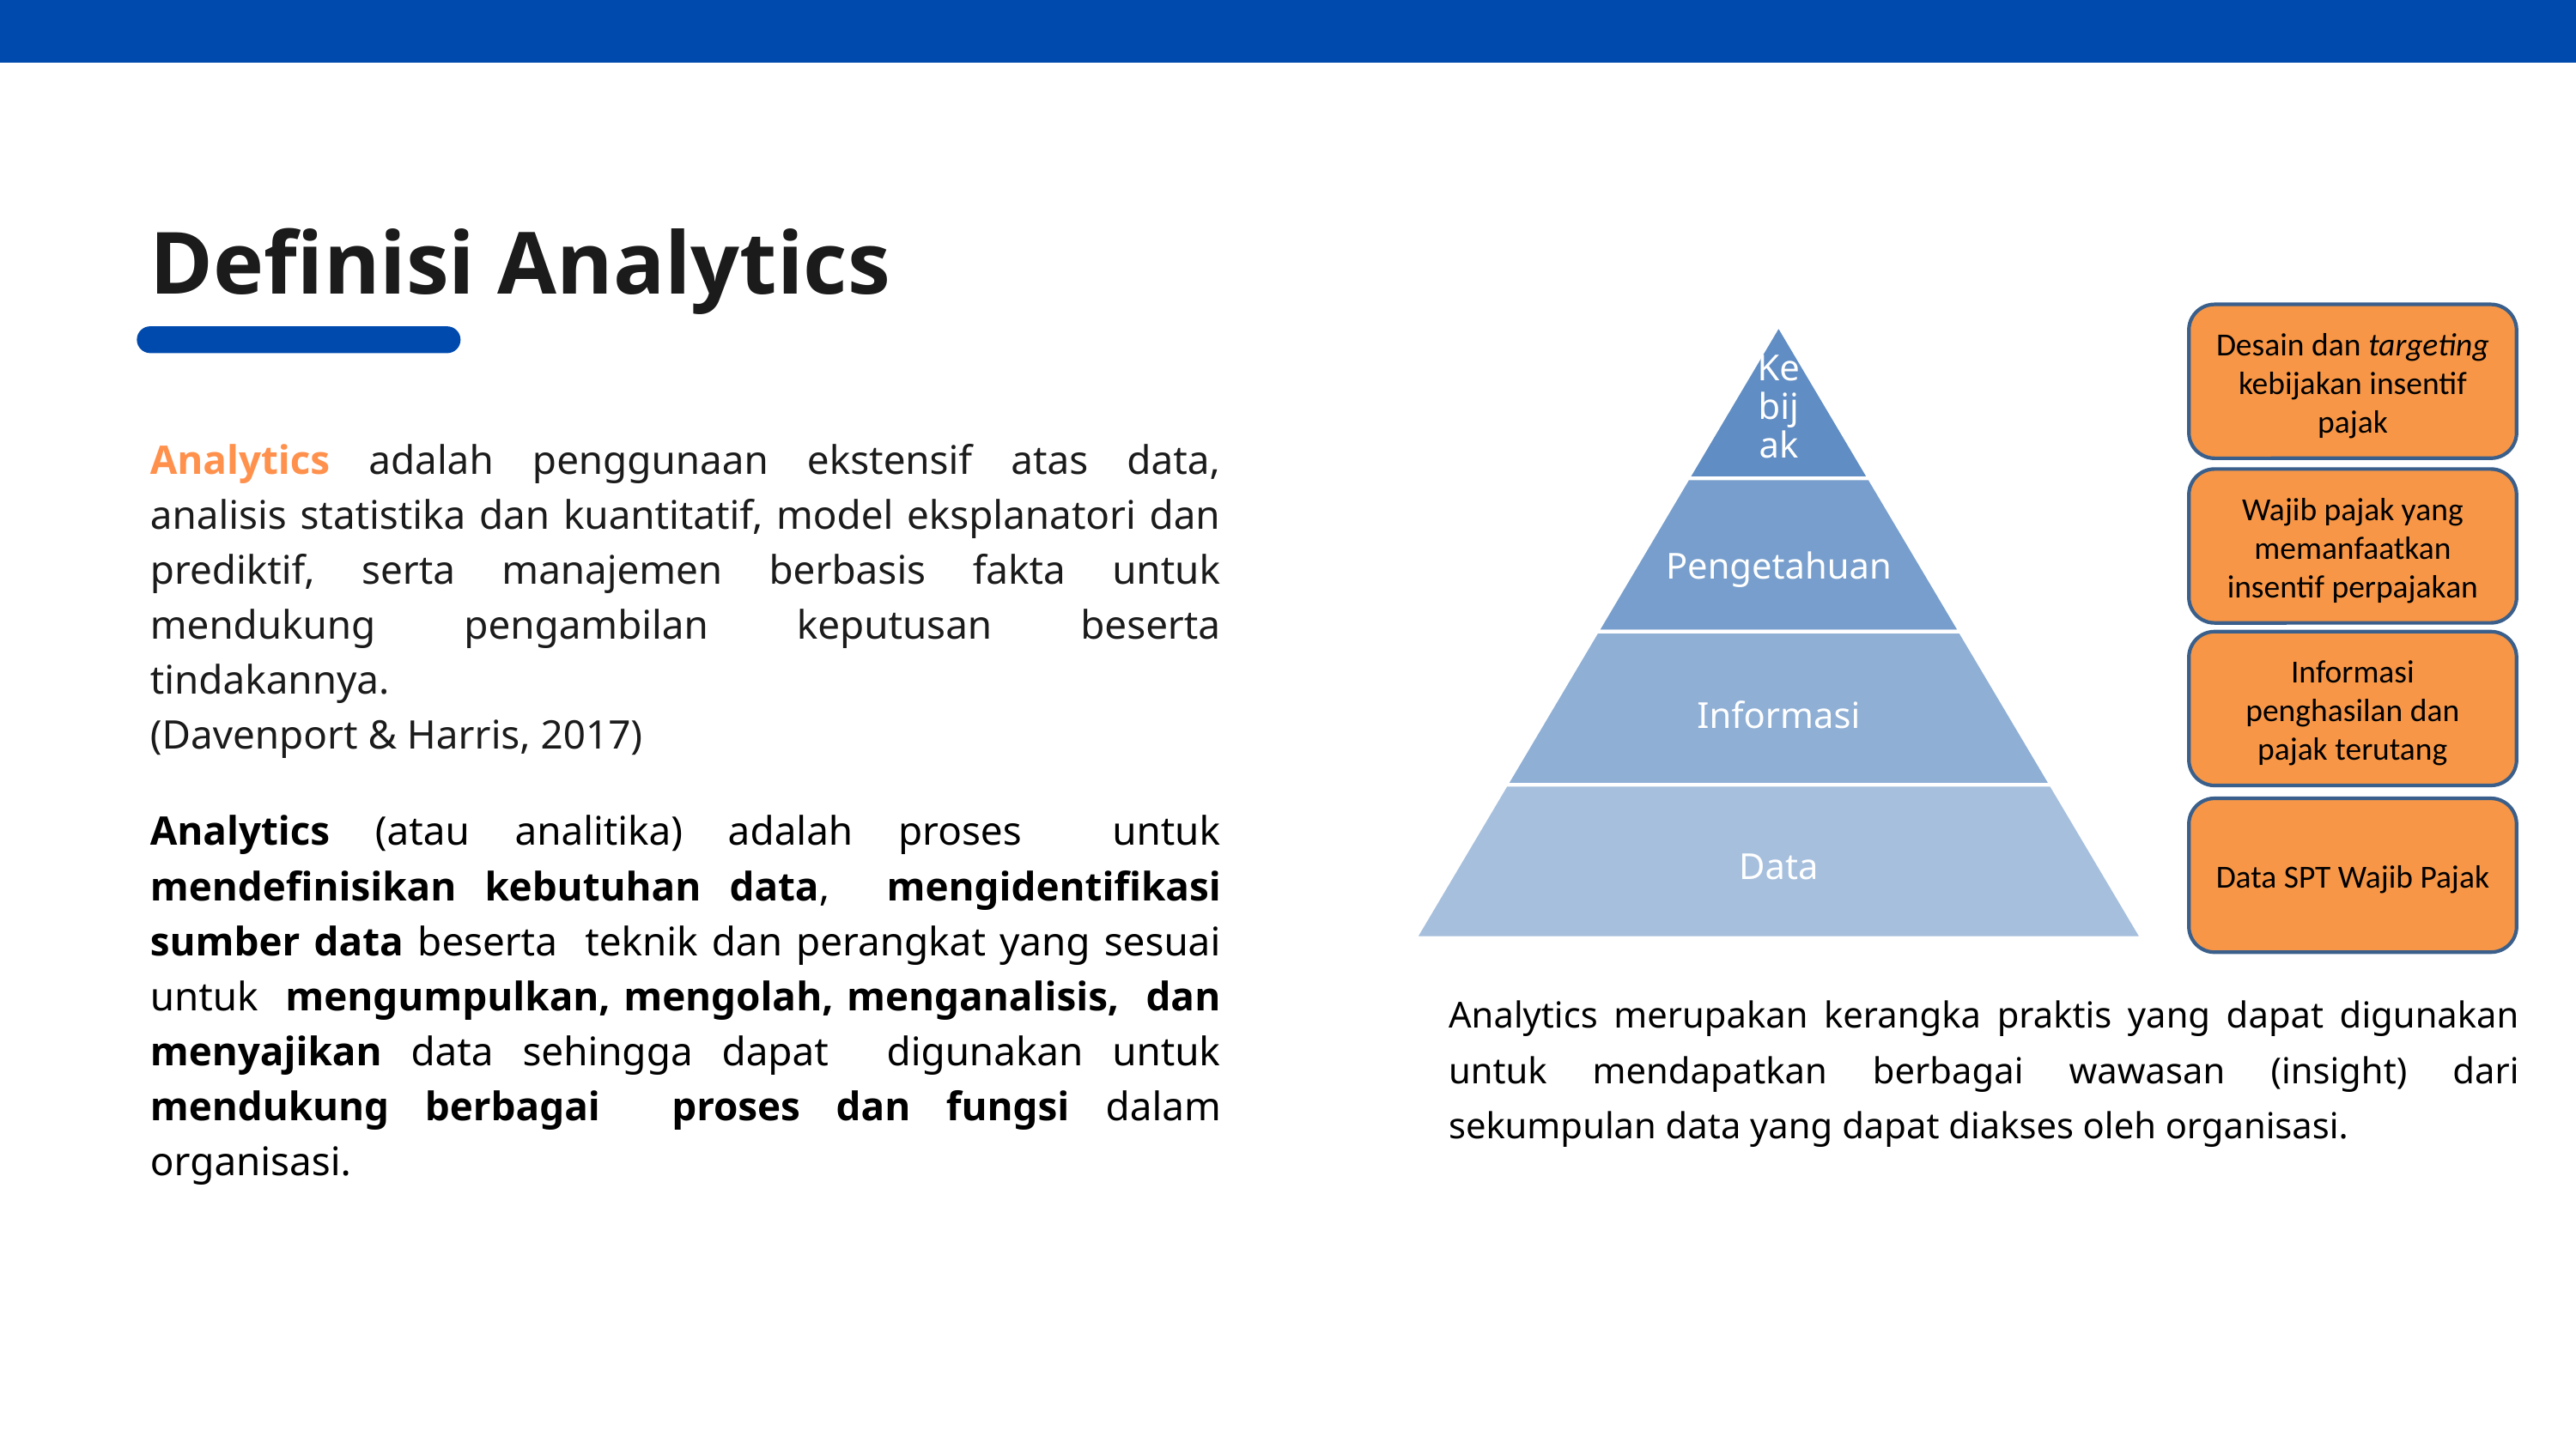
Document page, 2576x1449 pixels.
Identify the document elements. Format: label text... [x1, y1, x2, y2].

text_box Informasi penghasilan dan pajak terutang [2187, 629, 2518, 788]
text_box Definisi Analytics [149, 149, 1358, 312]
text_box Data SPT Wajib Pajak [2187, 796, 2518, 955]
text_box Analytics merupakan kerangka praktis yang dapat digunakan untuk mendapatkan berbagai wawasan (insight) dari sekumpulan data yang dapat diakses oleh organisasi. [1449, 980, 2519, 1146]
text_box Wajib pajak yang memanfaatkan insentif perpajakan [2187, 467, 2518, 625]
text_box Desain dan targeting kebijakan insentif pajak [2187, 302, 2518, 460]
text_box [1414, 324, 2142, 938]
text_box Analytics (atau analitika) adalah proses untuk mendefinisikan kebutuhan data, mengidentifikasi sumber data beserta teknik dan perangkat yang sesuai untuk mengumpulkan, mengolah, menganalisis, dan menyajikan data sehingga dapat digunakan untuk mendukung berbagai proses dan fungsi dalam organisasi. [149, 798, 1221, 1184]
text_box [0, 0, 2576, 63]
text_box Analytics adalah penggunaan ekstensif atas data, analisis statistika dan kuantitatif, model eksplanatori dan prediktif, serta manajemen berbasis fakta untuk mendukung pengambilan keputusan beserta tindakannya. (Davenport & Harris, 2017) [149, 427, 1221, 757]
